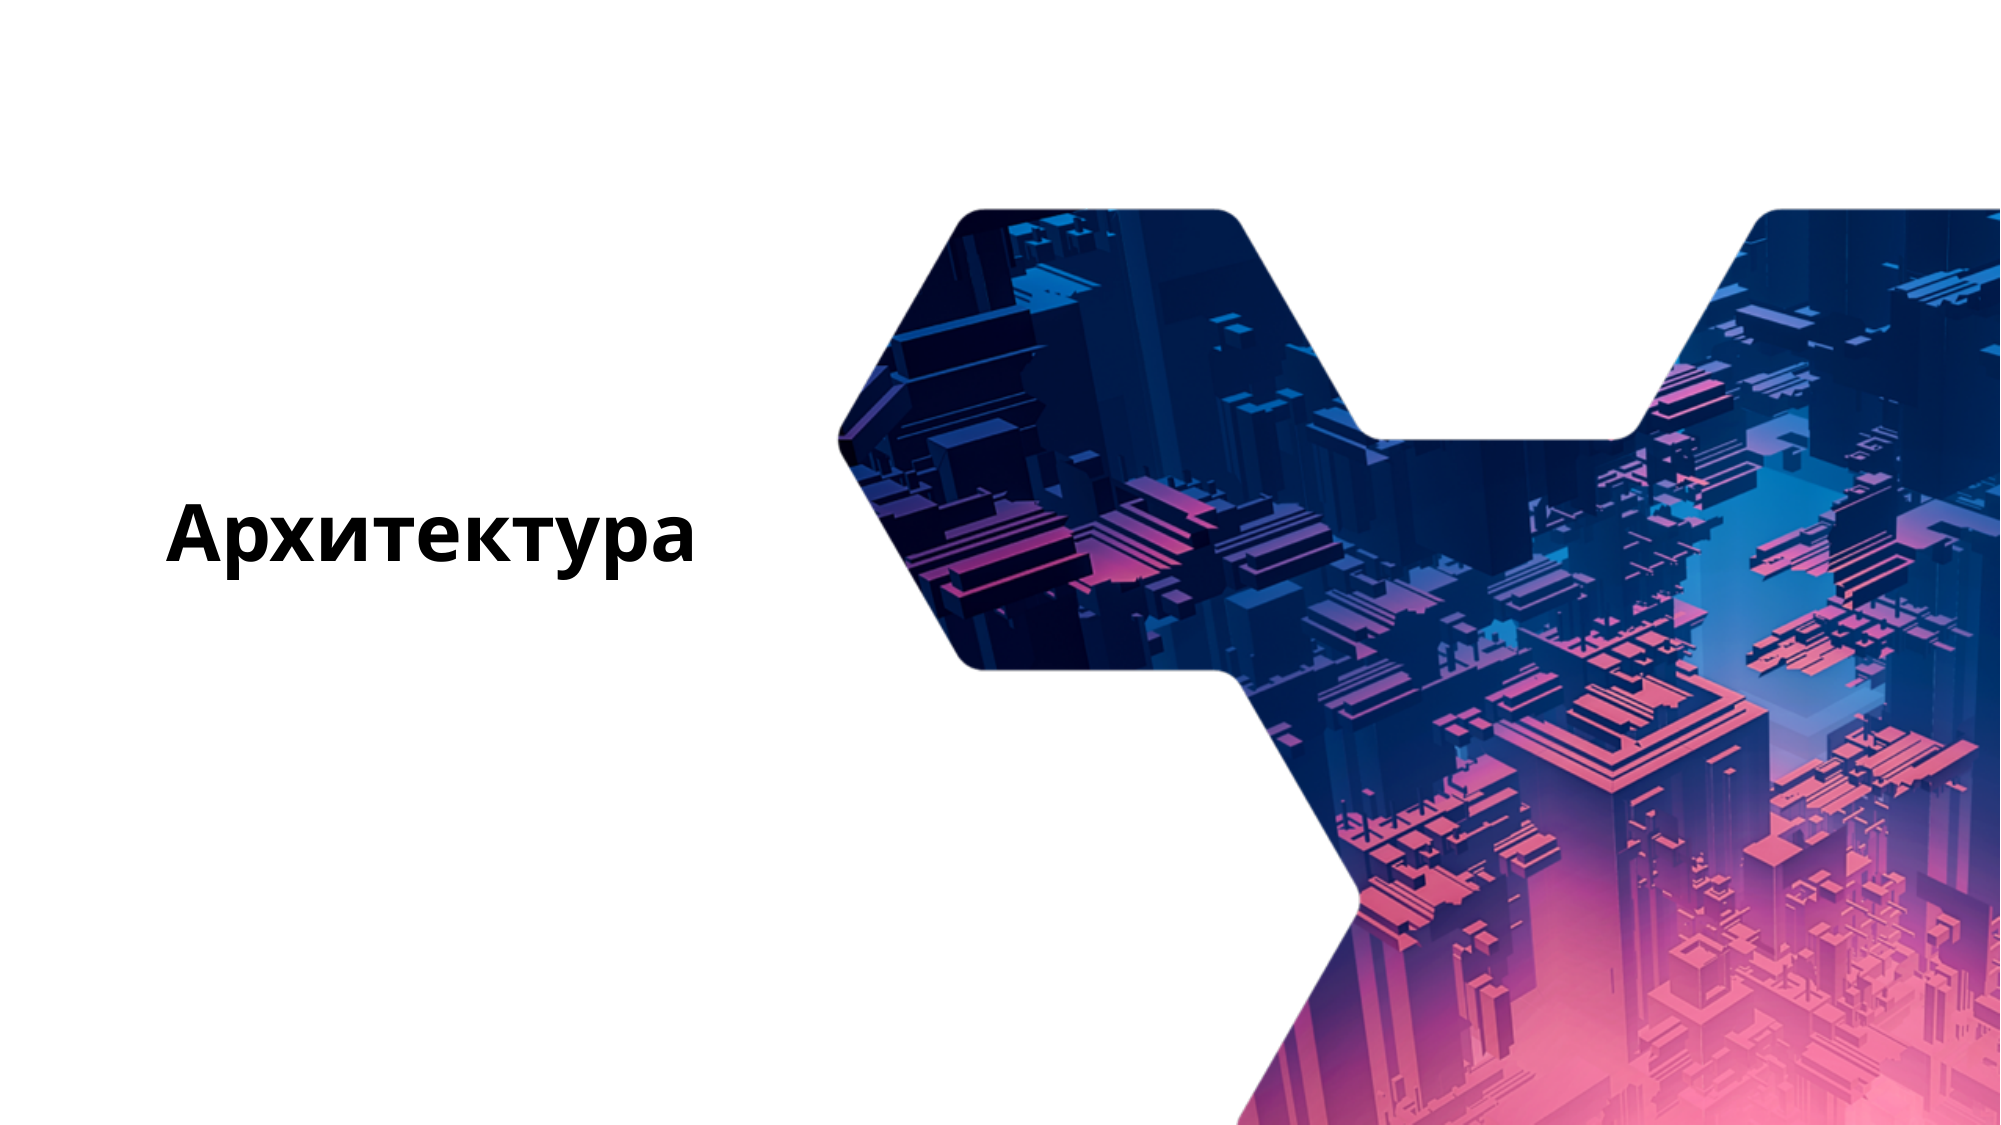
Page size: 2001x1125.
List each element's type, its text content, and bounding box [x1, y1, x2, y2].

title Архитектура [83, 476, 782, 649]
picture [710, 0, 2000, 1125]
